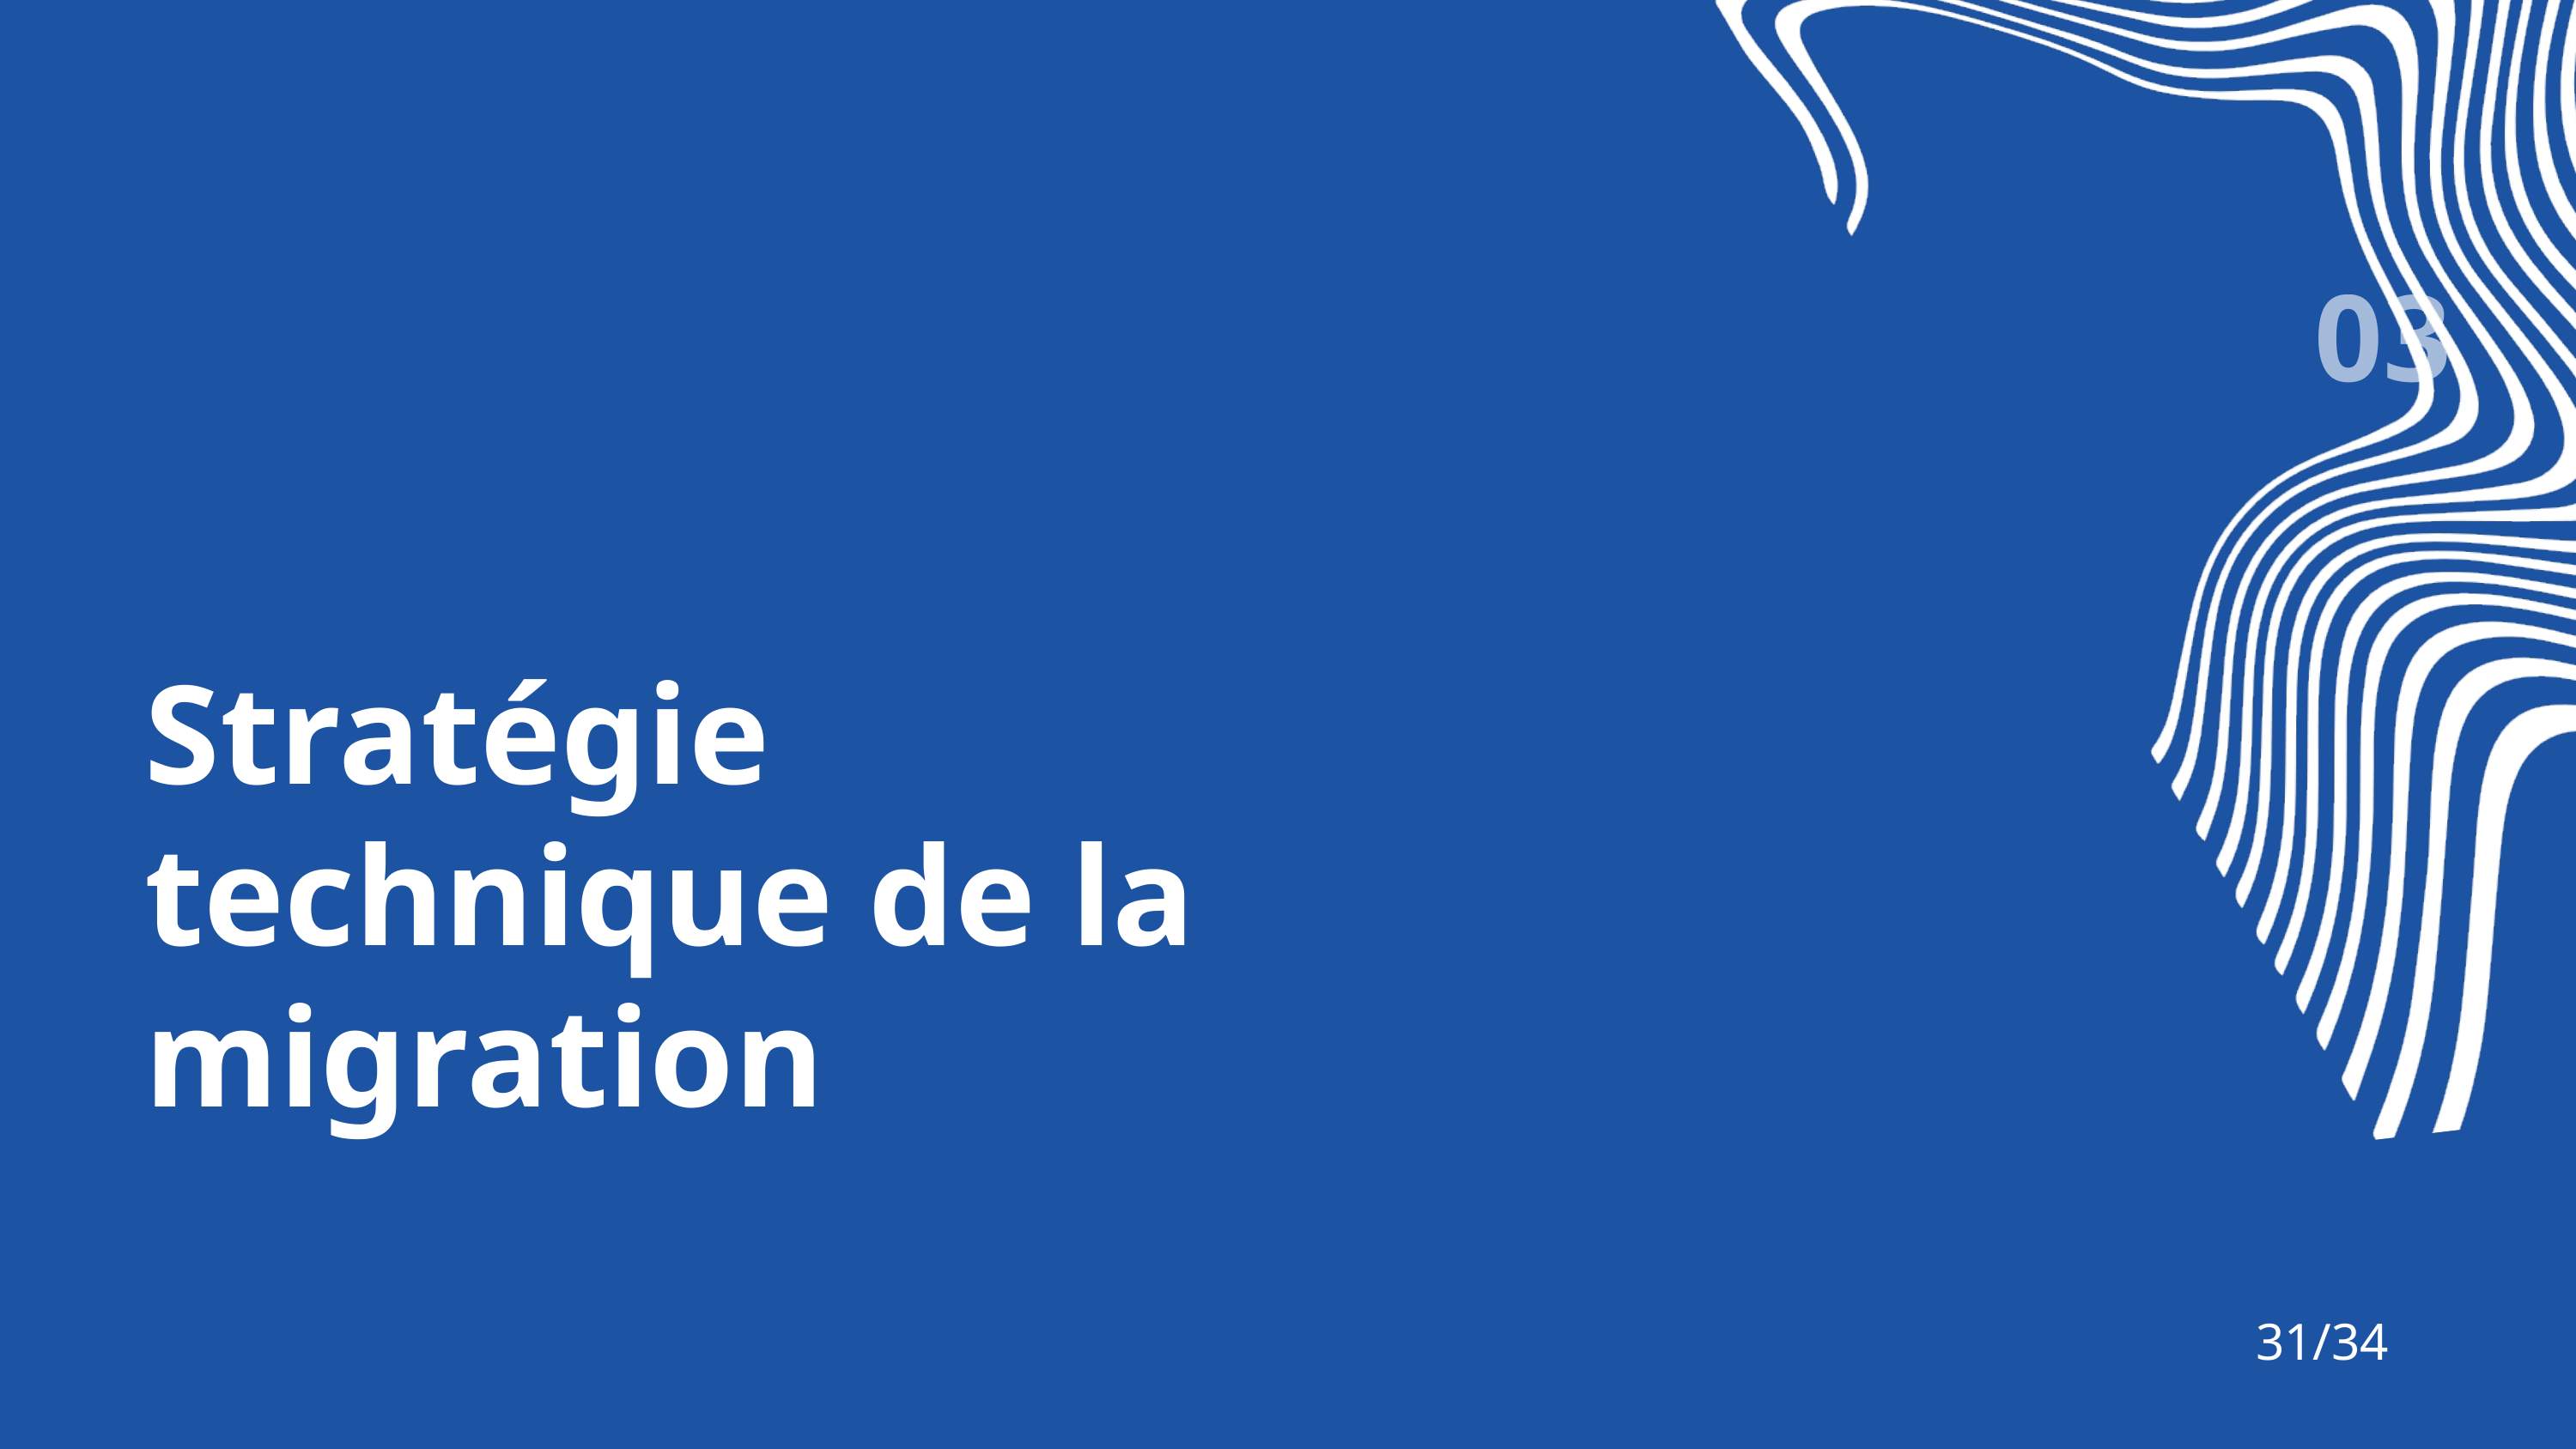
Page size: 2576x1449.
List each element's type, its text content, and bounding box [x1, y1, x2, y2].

text_box 31/34 [2243, 1303, 2480, 1377]
text_box 03 [2243, 264, 2452, 407]
text_box Stratégie technique de la migration [144, 651, 1404, 1135]
text_box [1571, 0, 2576, 1218]
